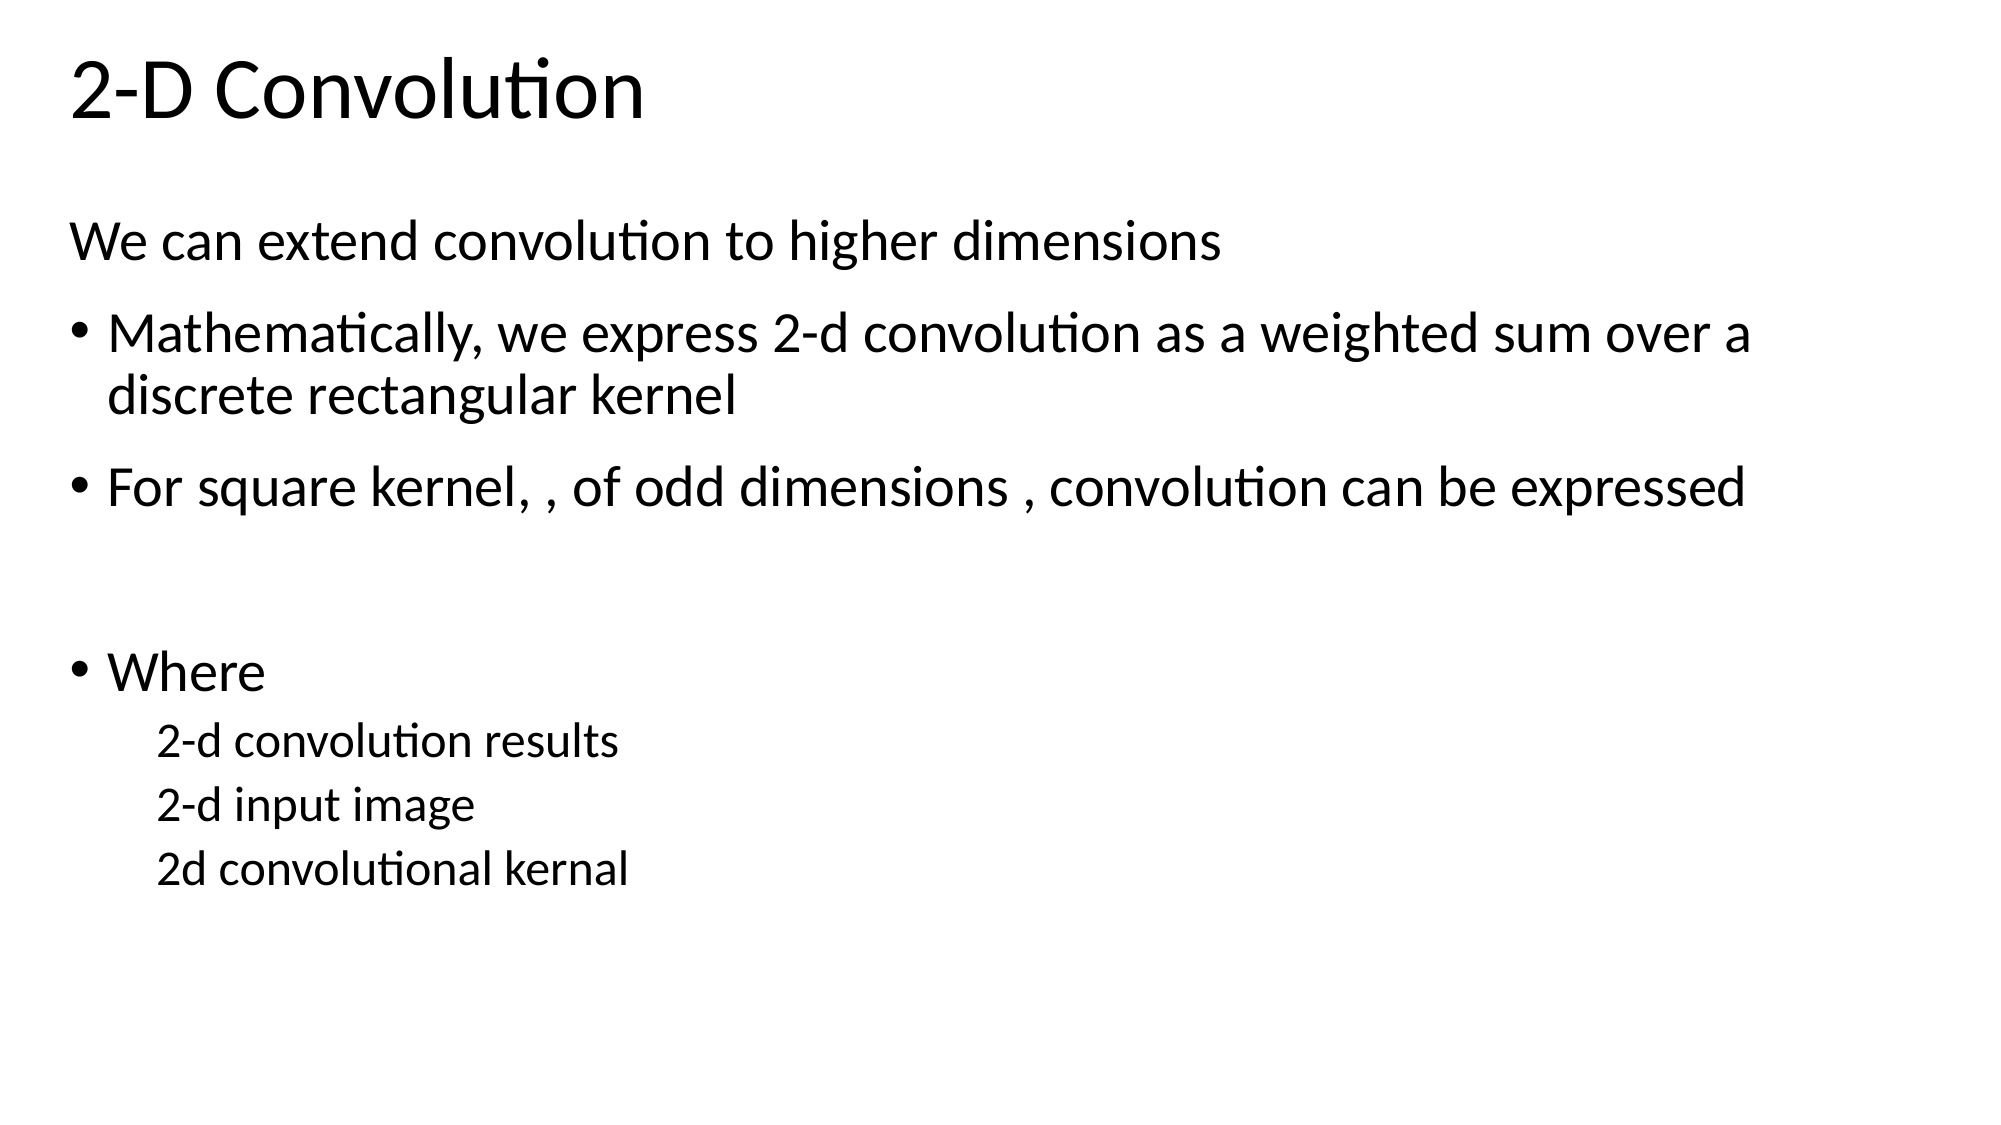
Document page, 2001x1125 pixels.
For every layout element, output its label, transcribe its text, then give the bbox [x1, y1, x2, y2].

title 2-D Convolution [54, 34, 1966, 146]
